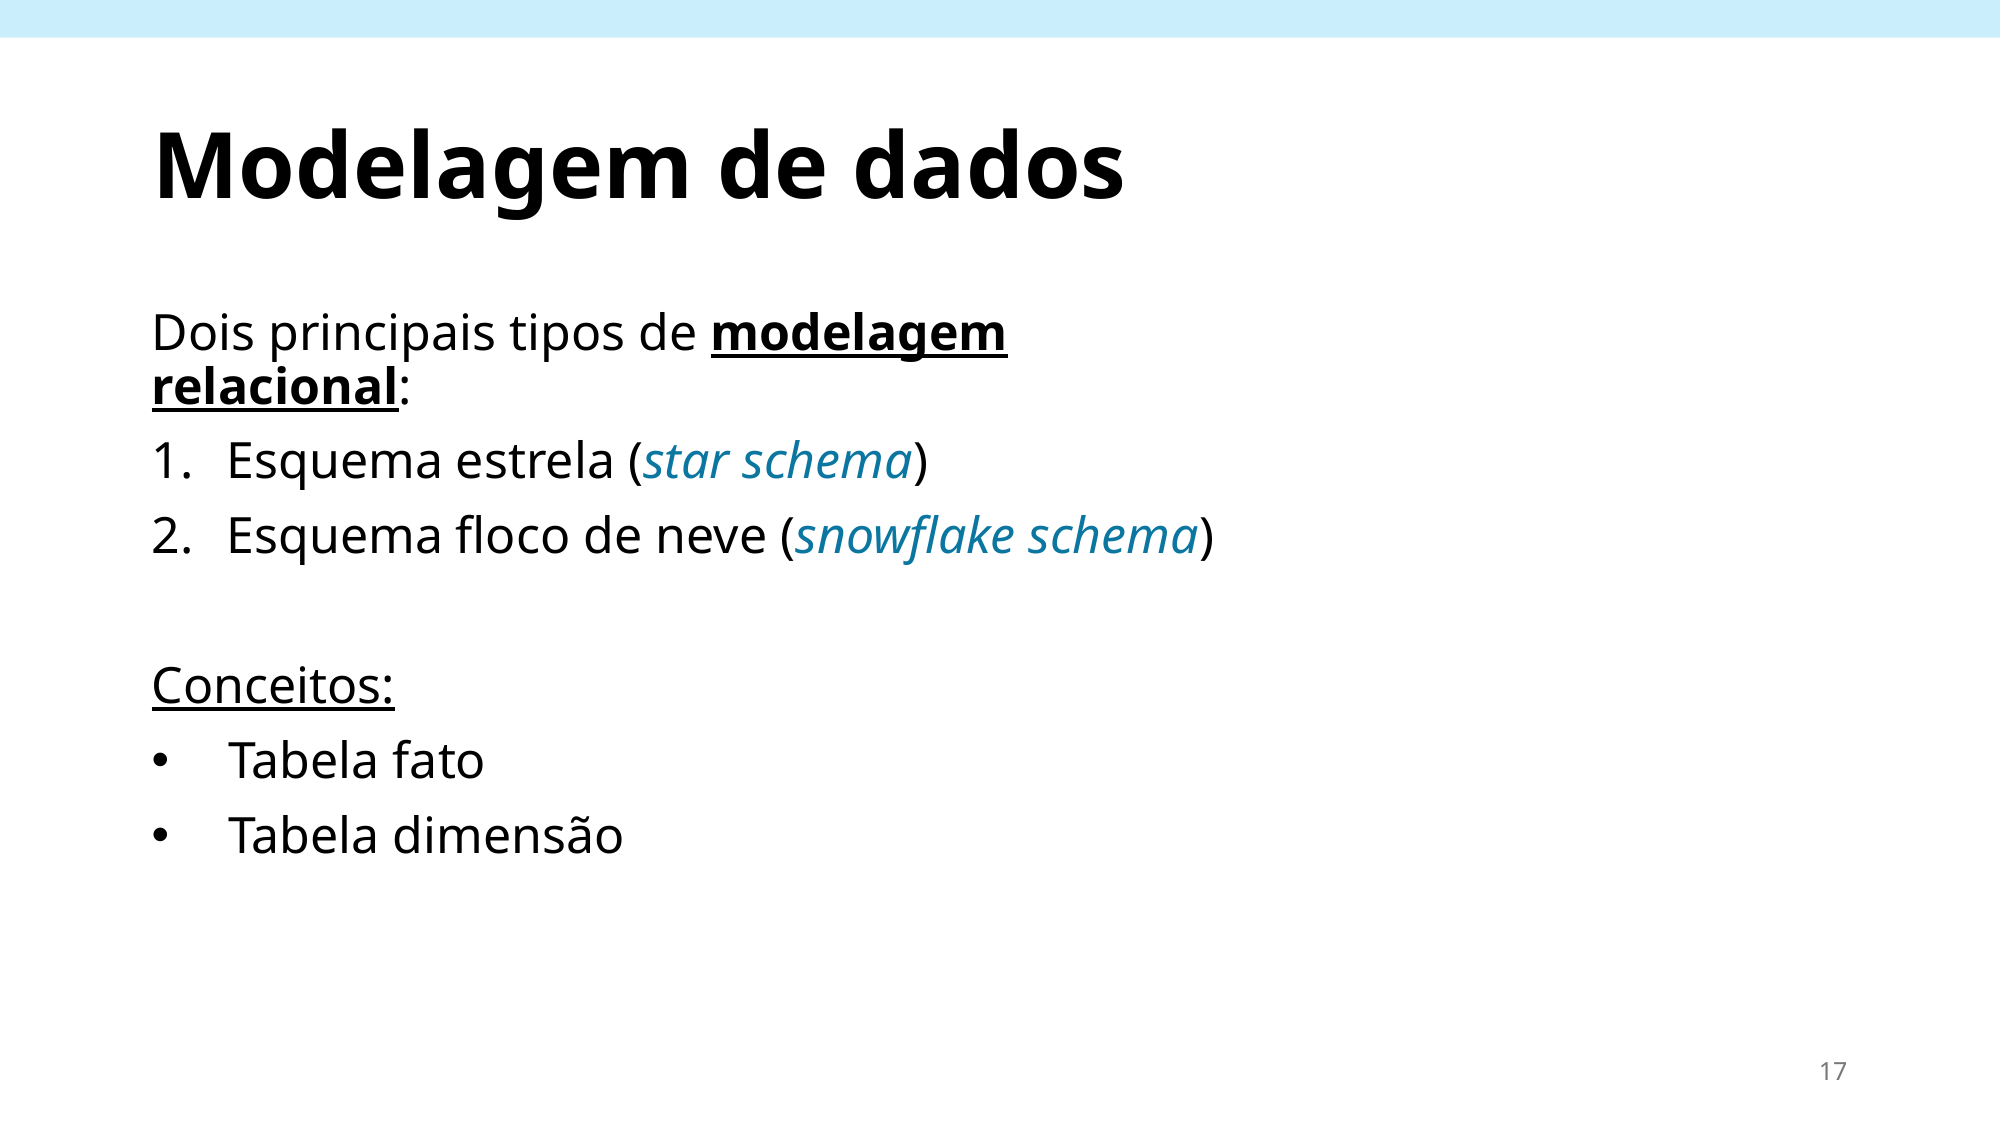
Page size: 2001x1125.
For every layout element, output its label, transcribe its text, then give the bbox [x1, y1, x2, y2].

list Dois principais tipos de modelagem relacional: Esquema estrela (star schema) Esquema floco de neve (snowflake schema) Conceitos: Tabela fato Tabela dimensão [136, 299, 1235, 1014]
text_box [0, 0, 2000, 39]
slide_number 17 [1412, 1042, 1863, 1103]
title Modelagem de dados [137, 59, 1863, 278]
